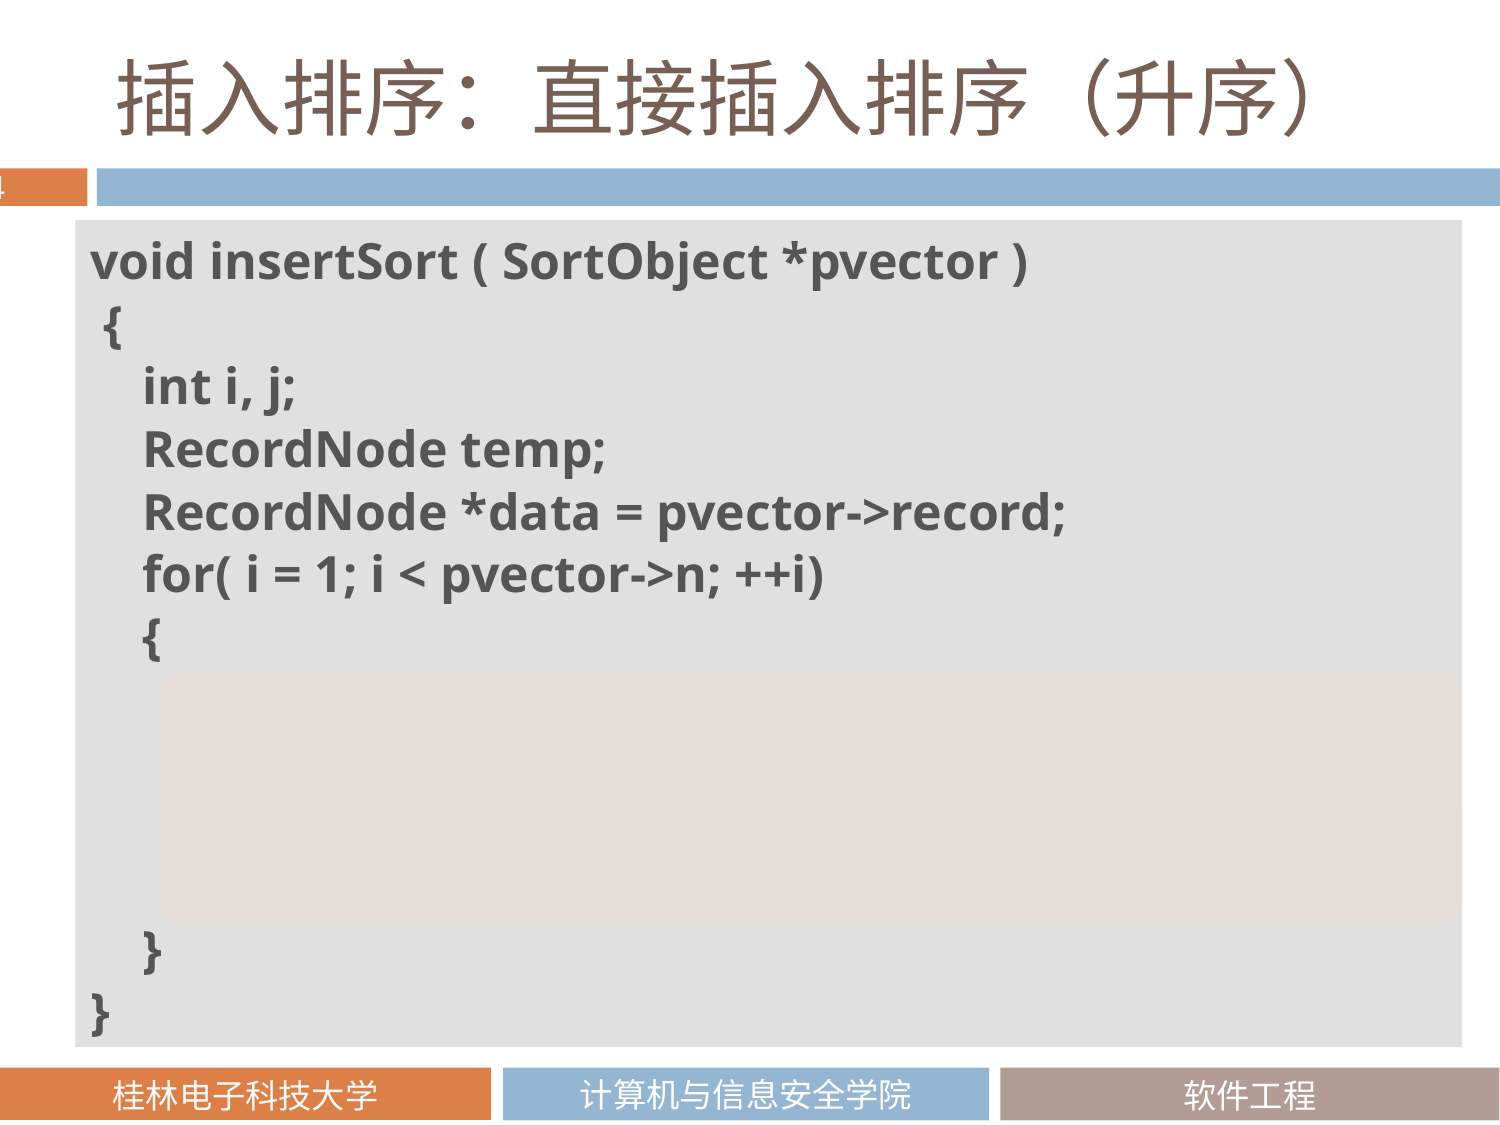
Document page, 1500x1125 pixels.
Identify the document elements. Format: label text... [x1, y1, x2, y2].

text_box [159, 672, 1463, 925]
title 插入排序：直接插入排序（升序） [99, 37, 1438, 155]
text_box void insertSort ( SortObject *pvector ) { int i, j; RecordNode temp; RecordNode *data = pvector->record; for( i = 1; i < pvector->n; ++i) { temp = data[i]; for ( j = i-1; temp.key < data[j].key && j >= 0; j--) data[j+1] = data[j]; if( j != i-1 ) data[j+1] = temp; } } [75, 220, 1463, 1048]
